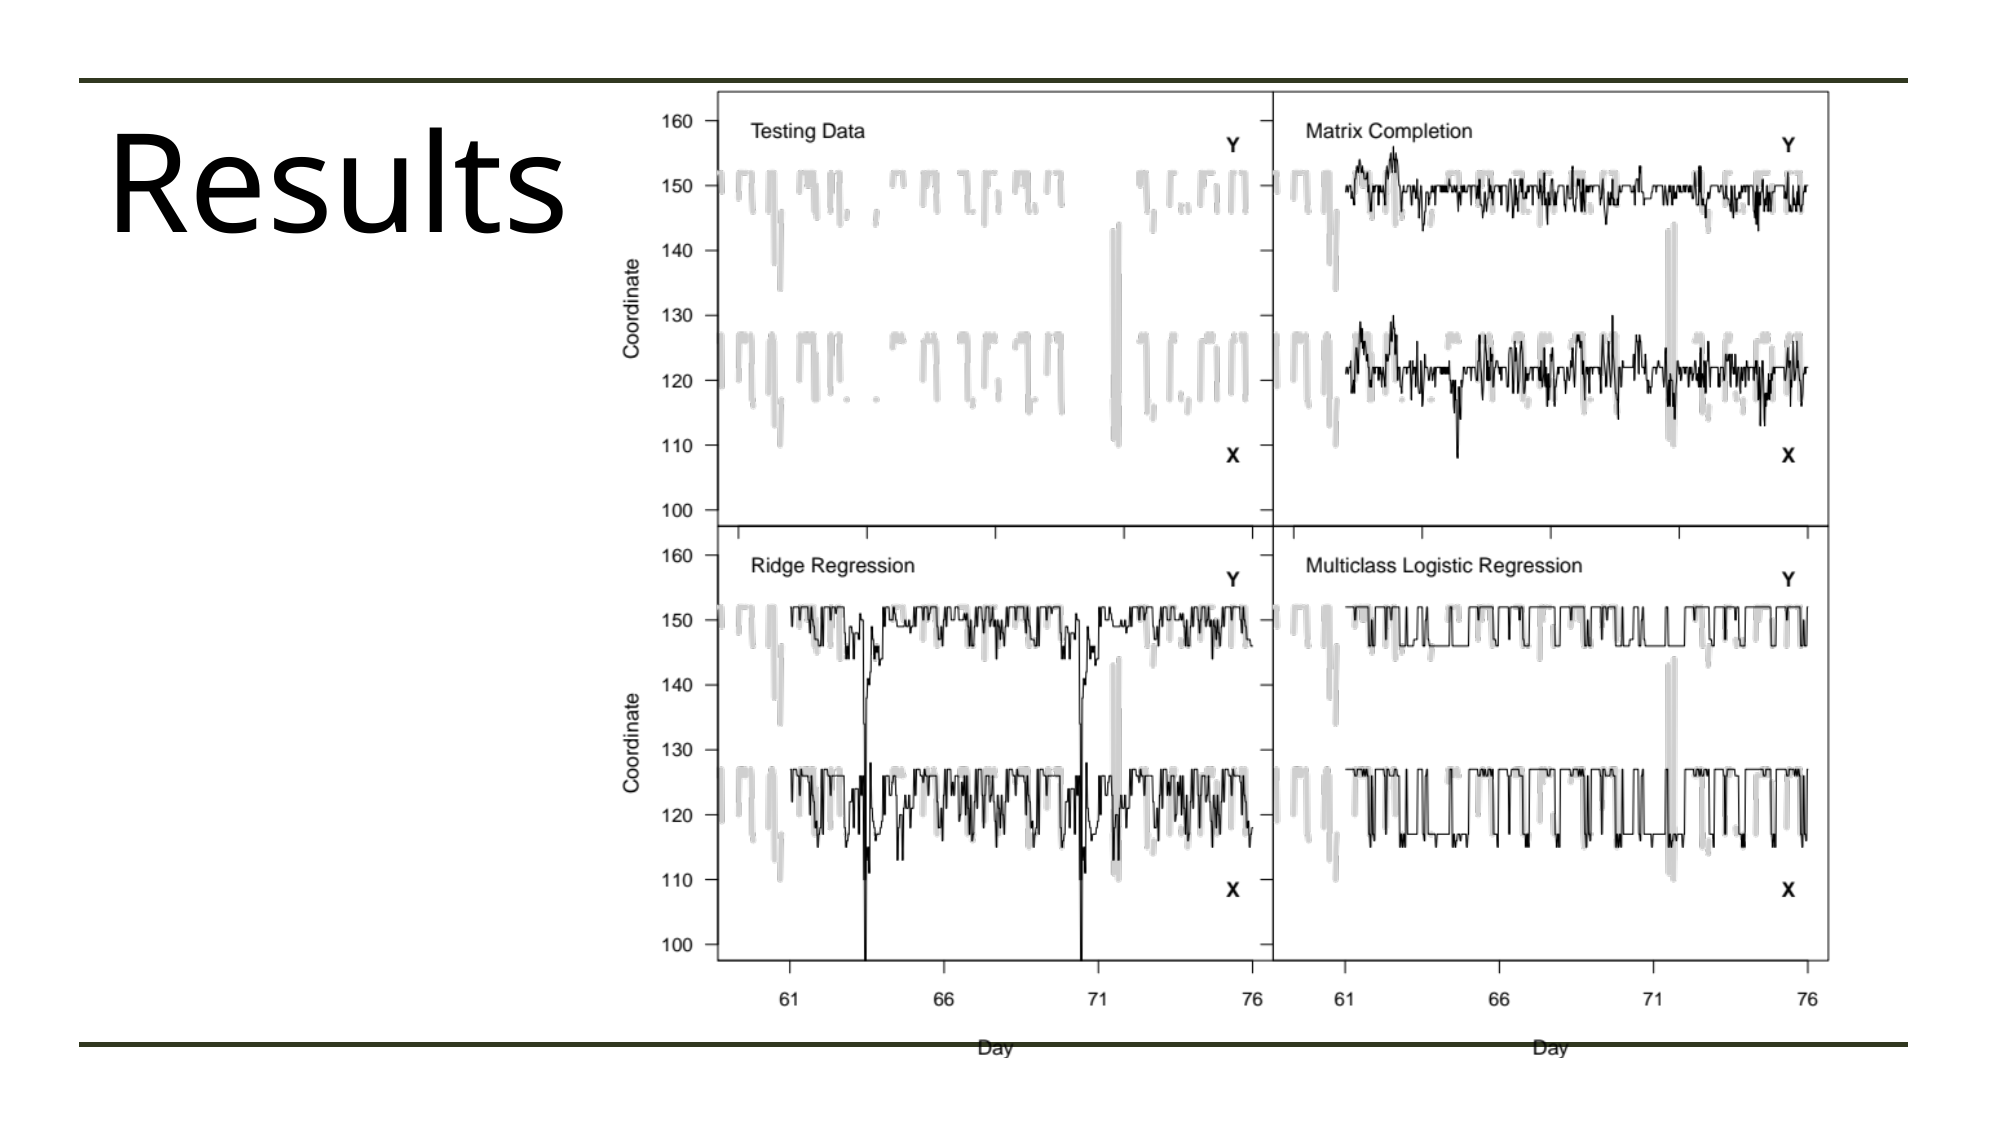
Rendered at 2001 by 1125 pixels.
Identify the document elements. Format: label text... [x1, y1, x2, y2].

title Results [79, 93, 594, 262]
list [594, 67, 1850, 1058]
